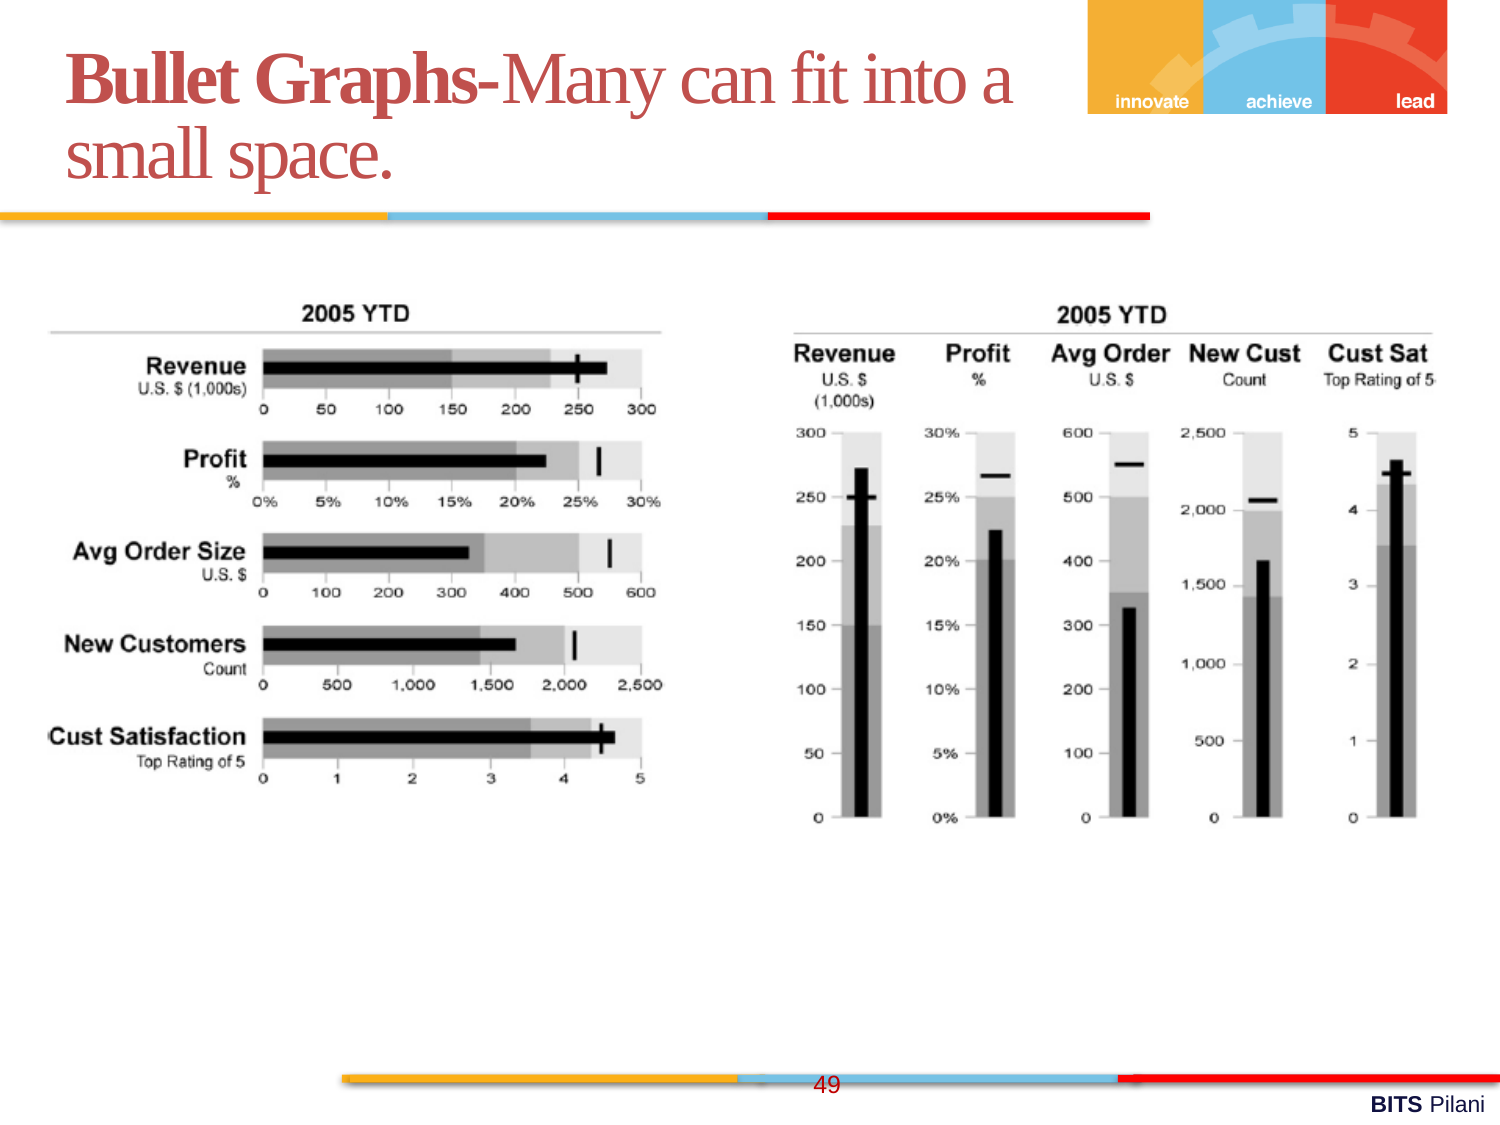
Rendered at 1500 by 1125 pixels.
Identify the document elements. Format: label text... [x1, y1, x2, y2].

slide_number 49 [506, 1053, 857, 1114]
list Bullet Graphs-Many can fit into a small space. [49, 24, 1088, 213]
picture [1087, 0, 1448, 114]
picture [4, 264, 1496, 861]
